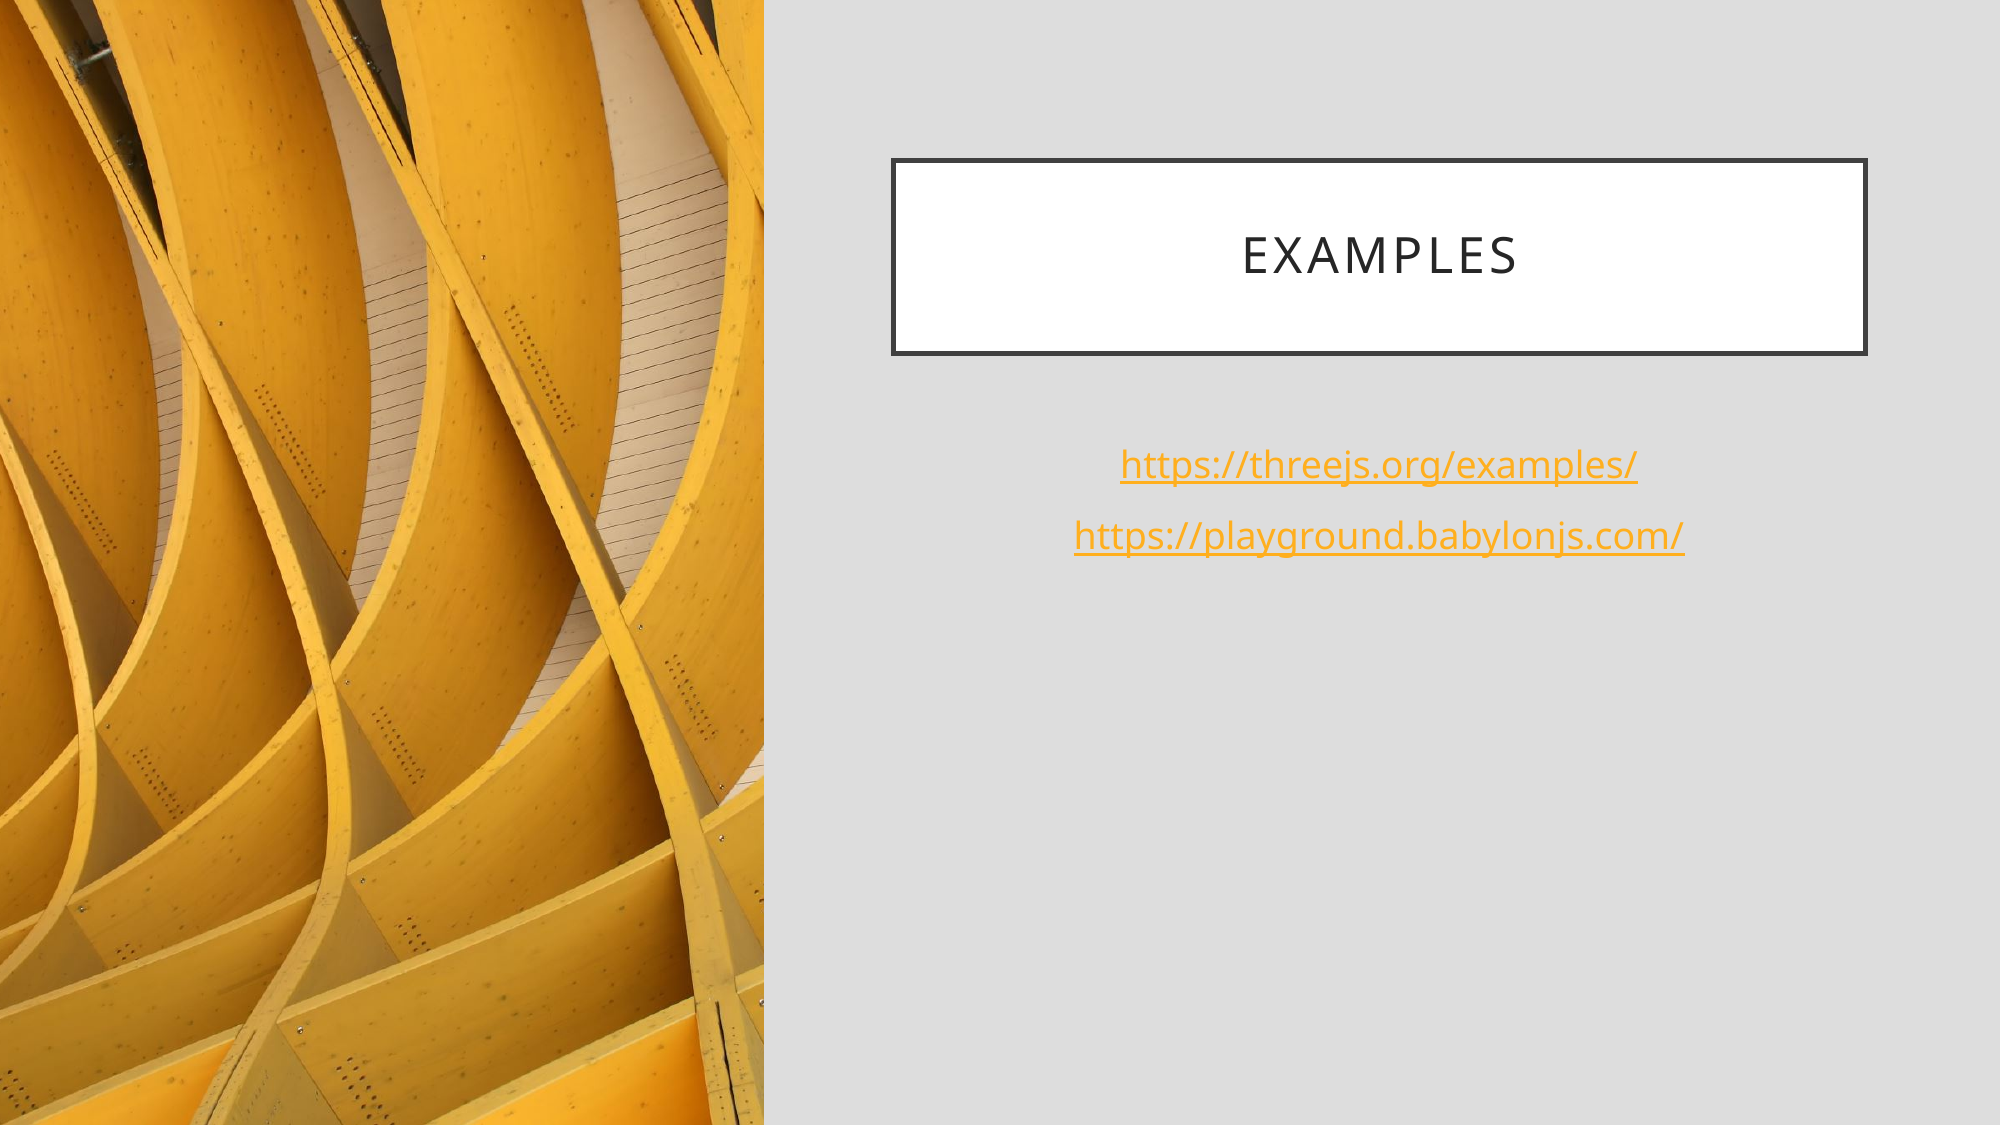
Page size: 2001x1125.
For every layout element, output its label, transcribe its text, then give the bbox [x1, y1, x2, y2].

title examples [891, 158, 1868, 356]
picture [0, 0, 764, 1125]
list https://threejs.org/examples/ https://playground.babylonjs.com/ [893, 433, 1866, 968]
